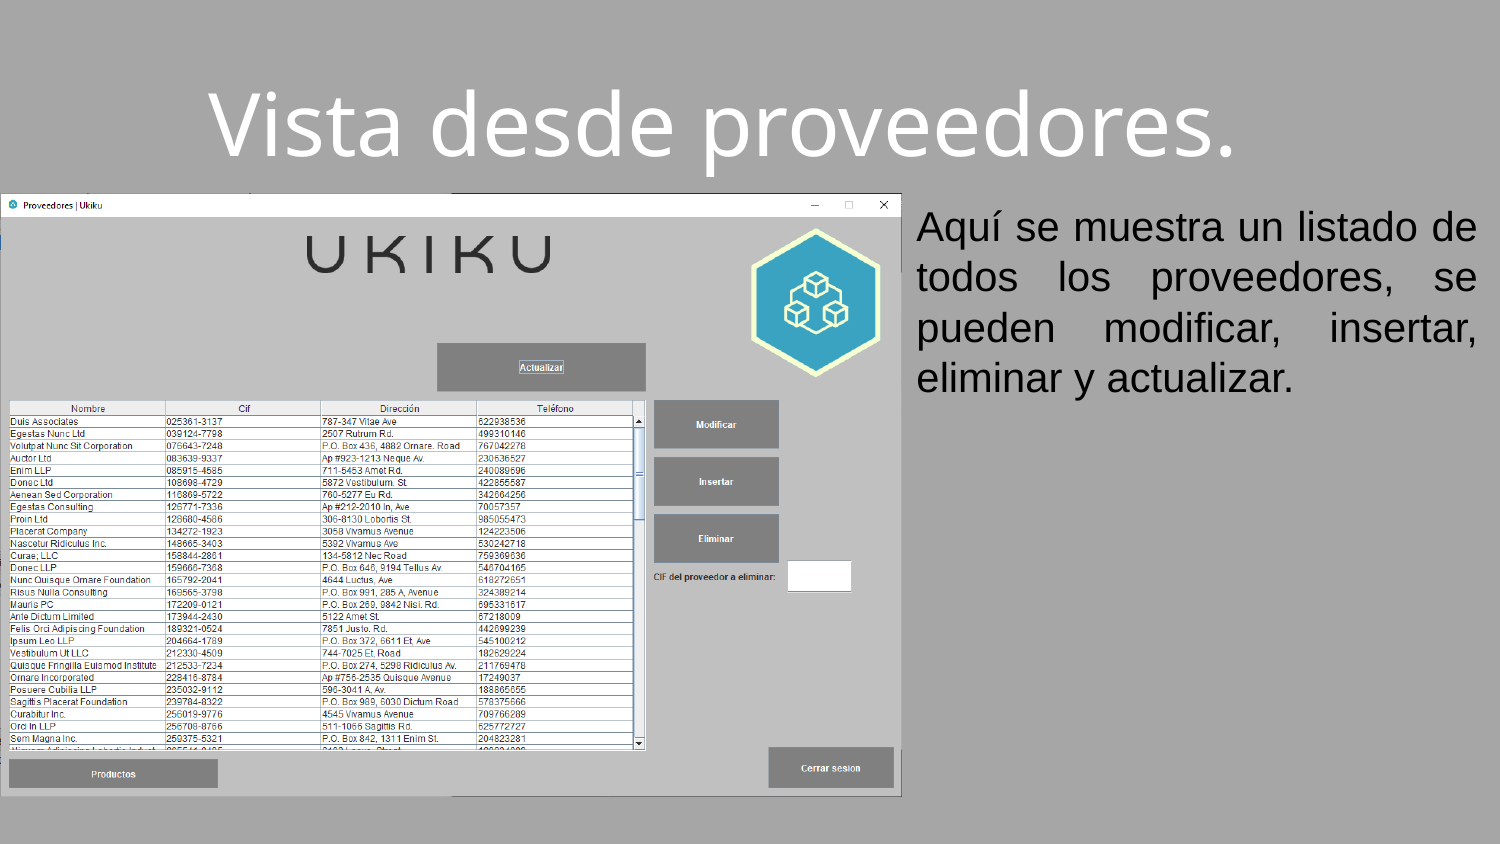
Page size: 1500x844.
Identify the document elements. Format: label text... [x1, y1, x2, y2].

picture [0, 193, 902, 797]
title Vista desde proveedores. [48, 38, 1398, 192]
text_box Aquí se muestra un listado de todos los proveedores, se pueden modificar, insertar, eliminar y actualizar. [903, 192, 1493, 408]
